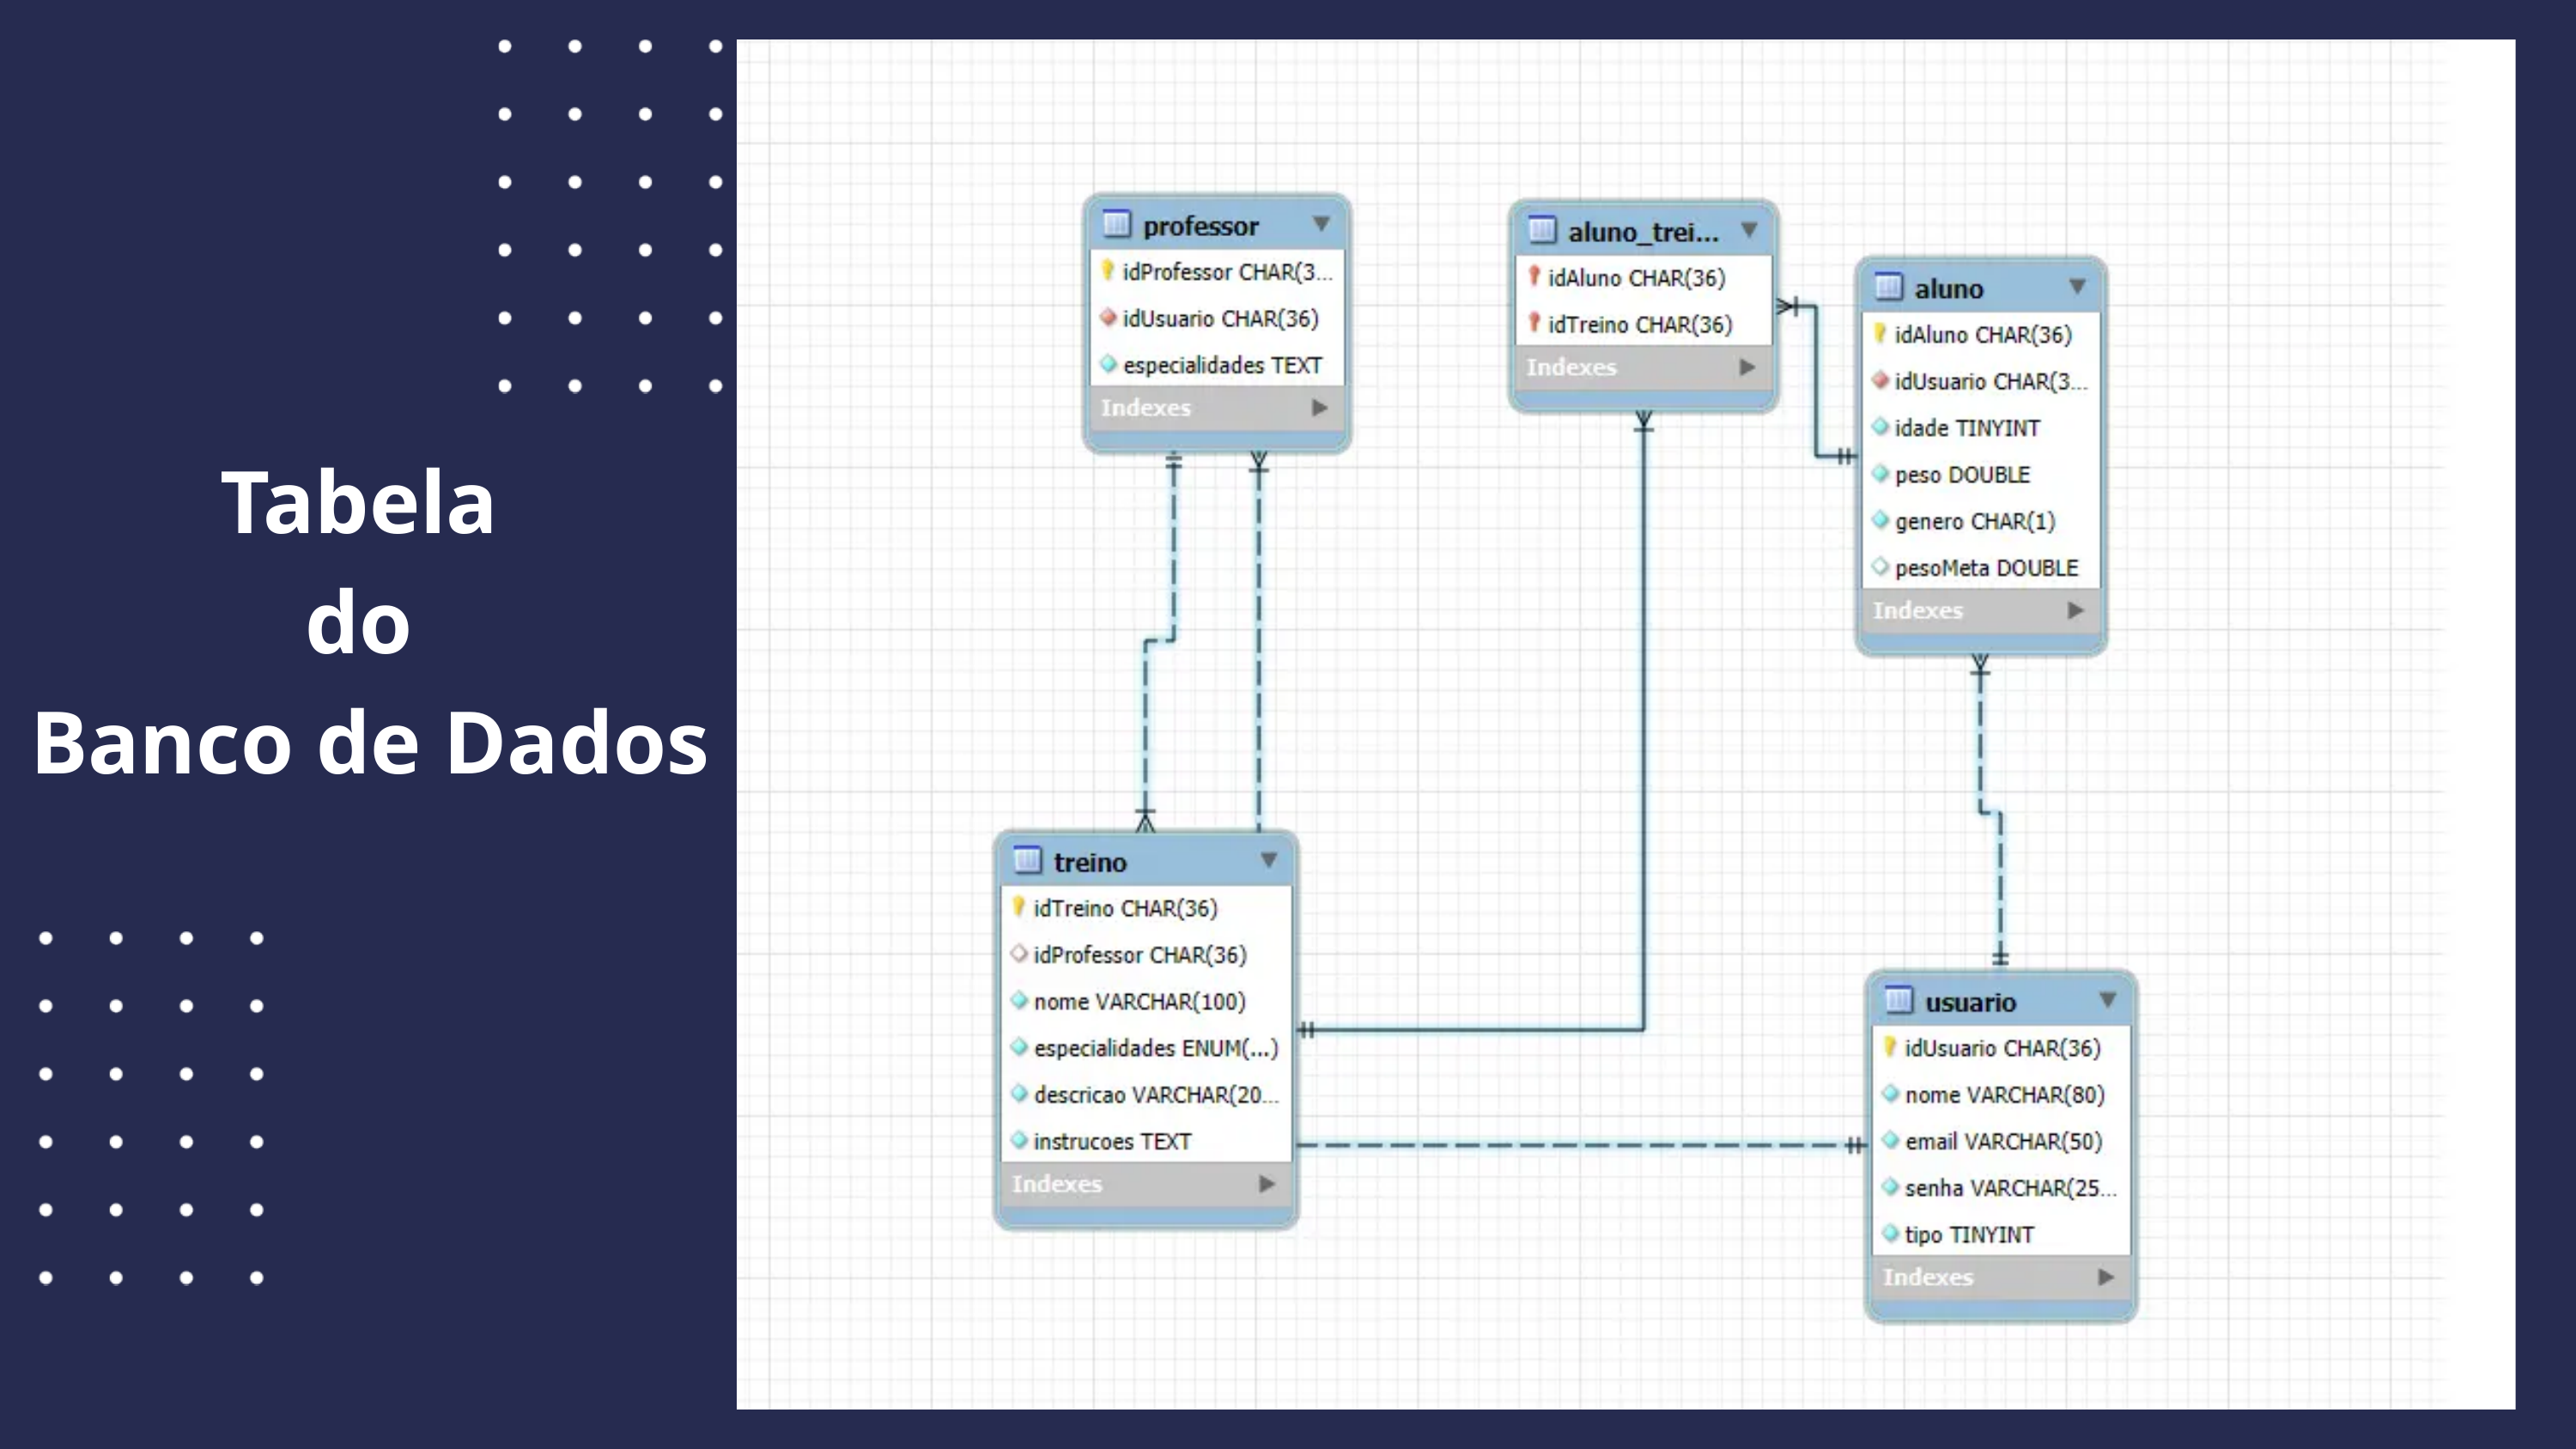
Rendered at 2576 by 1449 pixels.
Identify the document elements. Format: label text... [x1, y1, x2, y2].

text_box [0, 931, 264, 1286]
text_box [498, 39, 737, 394]
text_box Tabela do Banco de Dados [29, 429, 711, 791]
text_box [737, 39, 2516, 1410]
